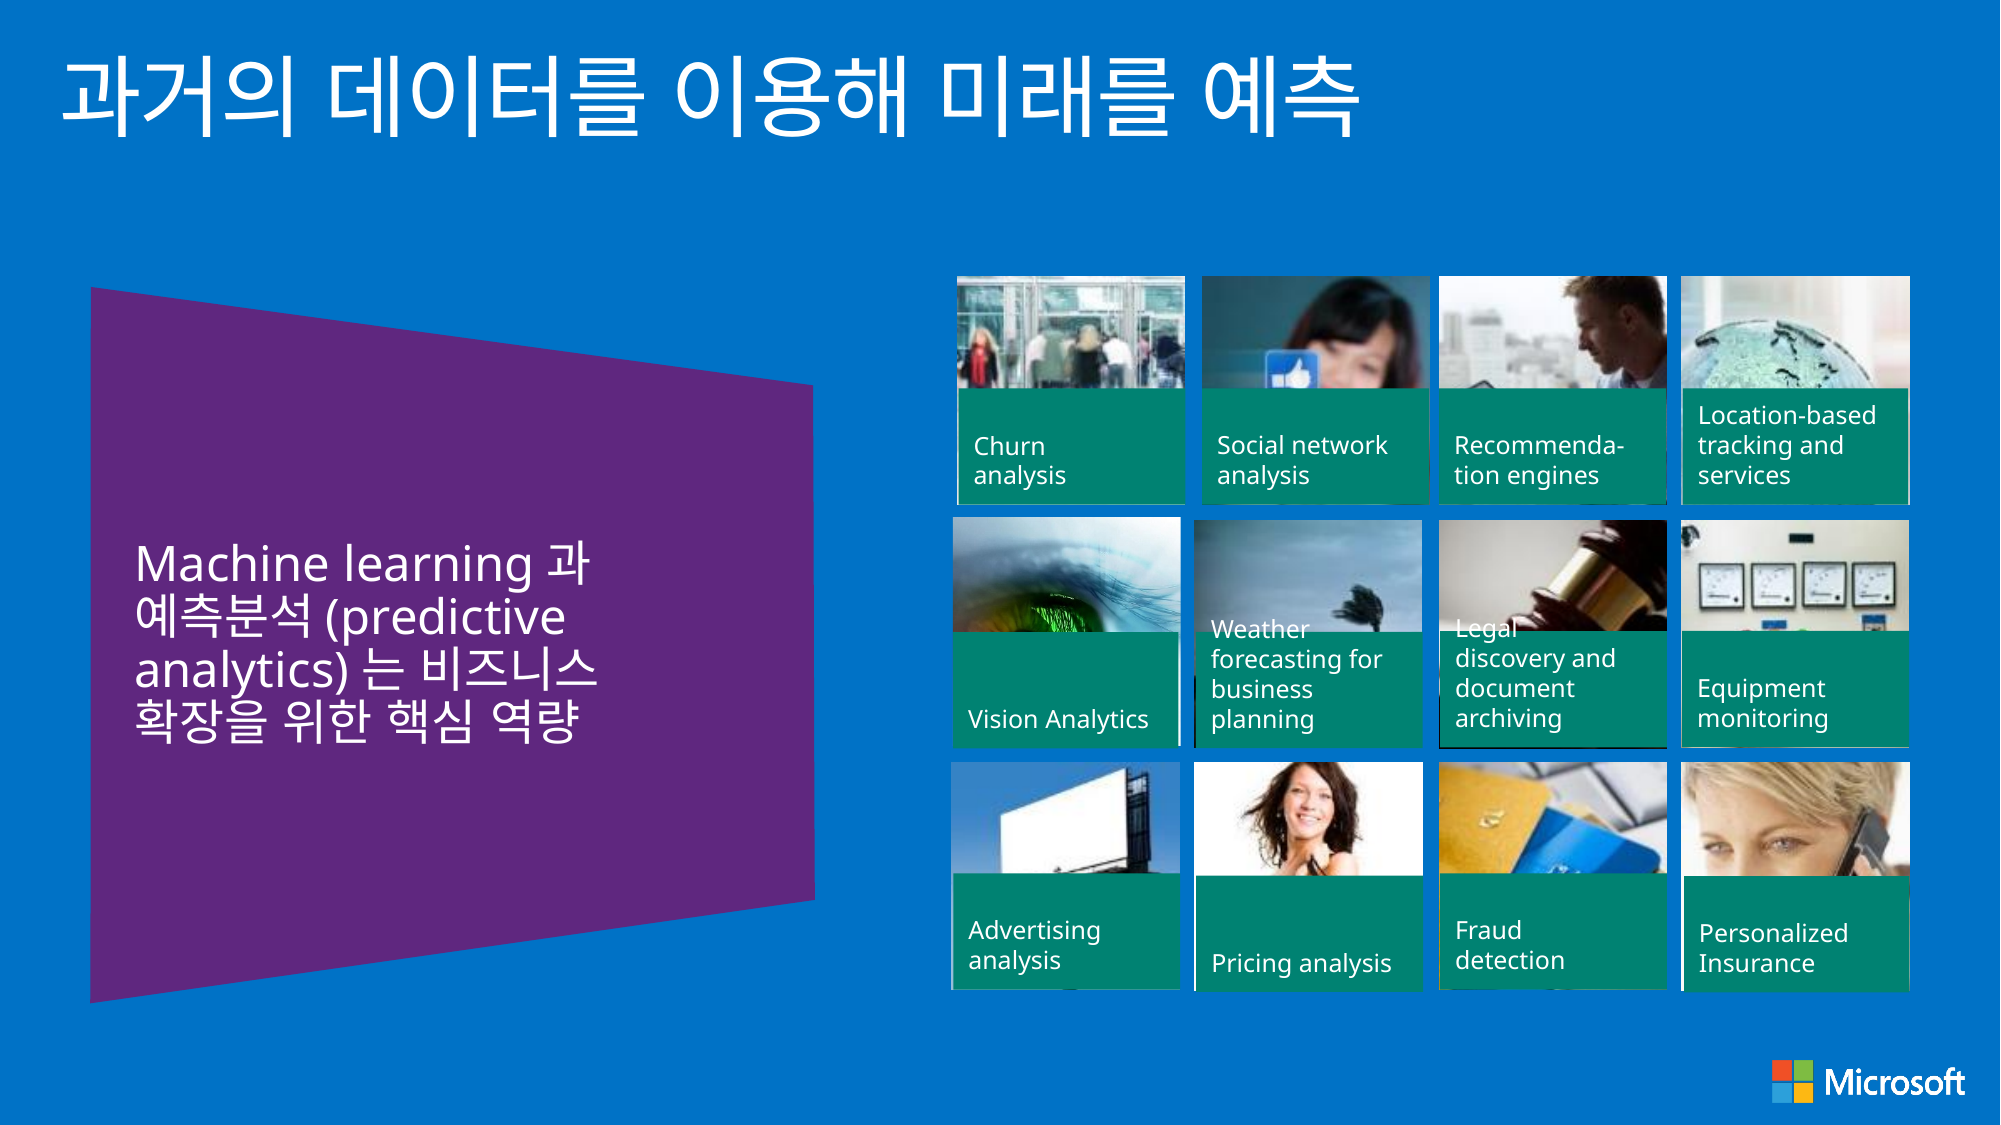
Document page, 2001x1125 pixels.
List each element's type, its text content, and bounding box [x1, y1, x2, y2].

picture [952, 517, 1181, 746]
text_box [1194, 520, 1423, 749]
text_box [1438, 520, 1668, 749]
picture [1772, 1060, 1965, 1103]
text_box Machine learning과 예측분석(predictive analytics)는 비즈니스 확장을 위한 핵심 역량 [90, 286, 815, 1004]
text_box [951, 762, 1181, 990]
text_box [1680, 520, 1910, 748]
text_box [1201, 276, 1430, 505]
title 과거의 데이터를 이용해 미래를 예측 [44, 45, 1956, 194]
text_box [1438, 276, 1668, 505]
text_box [1438, 762, 1668, 990]
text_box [1680, 276, 1910, 506]
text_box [1194, 762, 1424, 993]
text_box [1680, 762, 1910, 993]
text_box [957, 276, 1186, 506]
